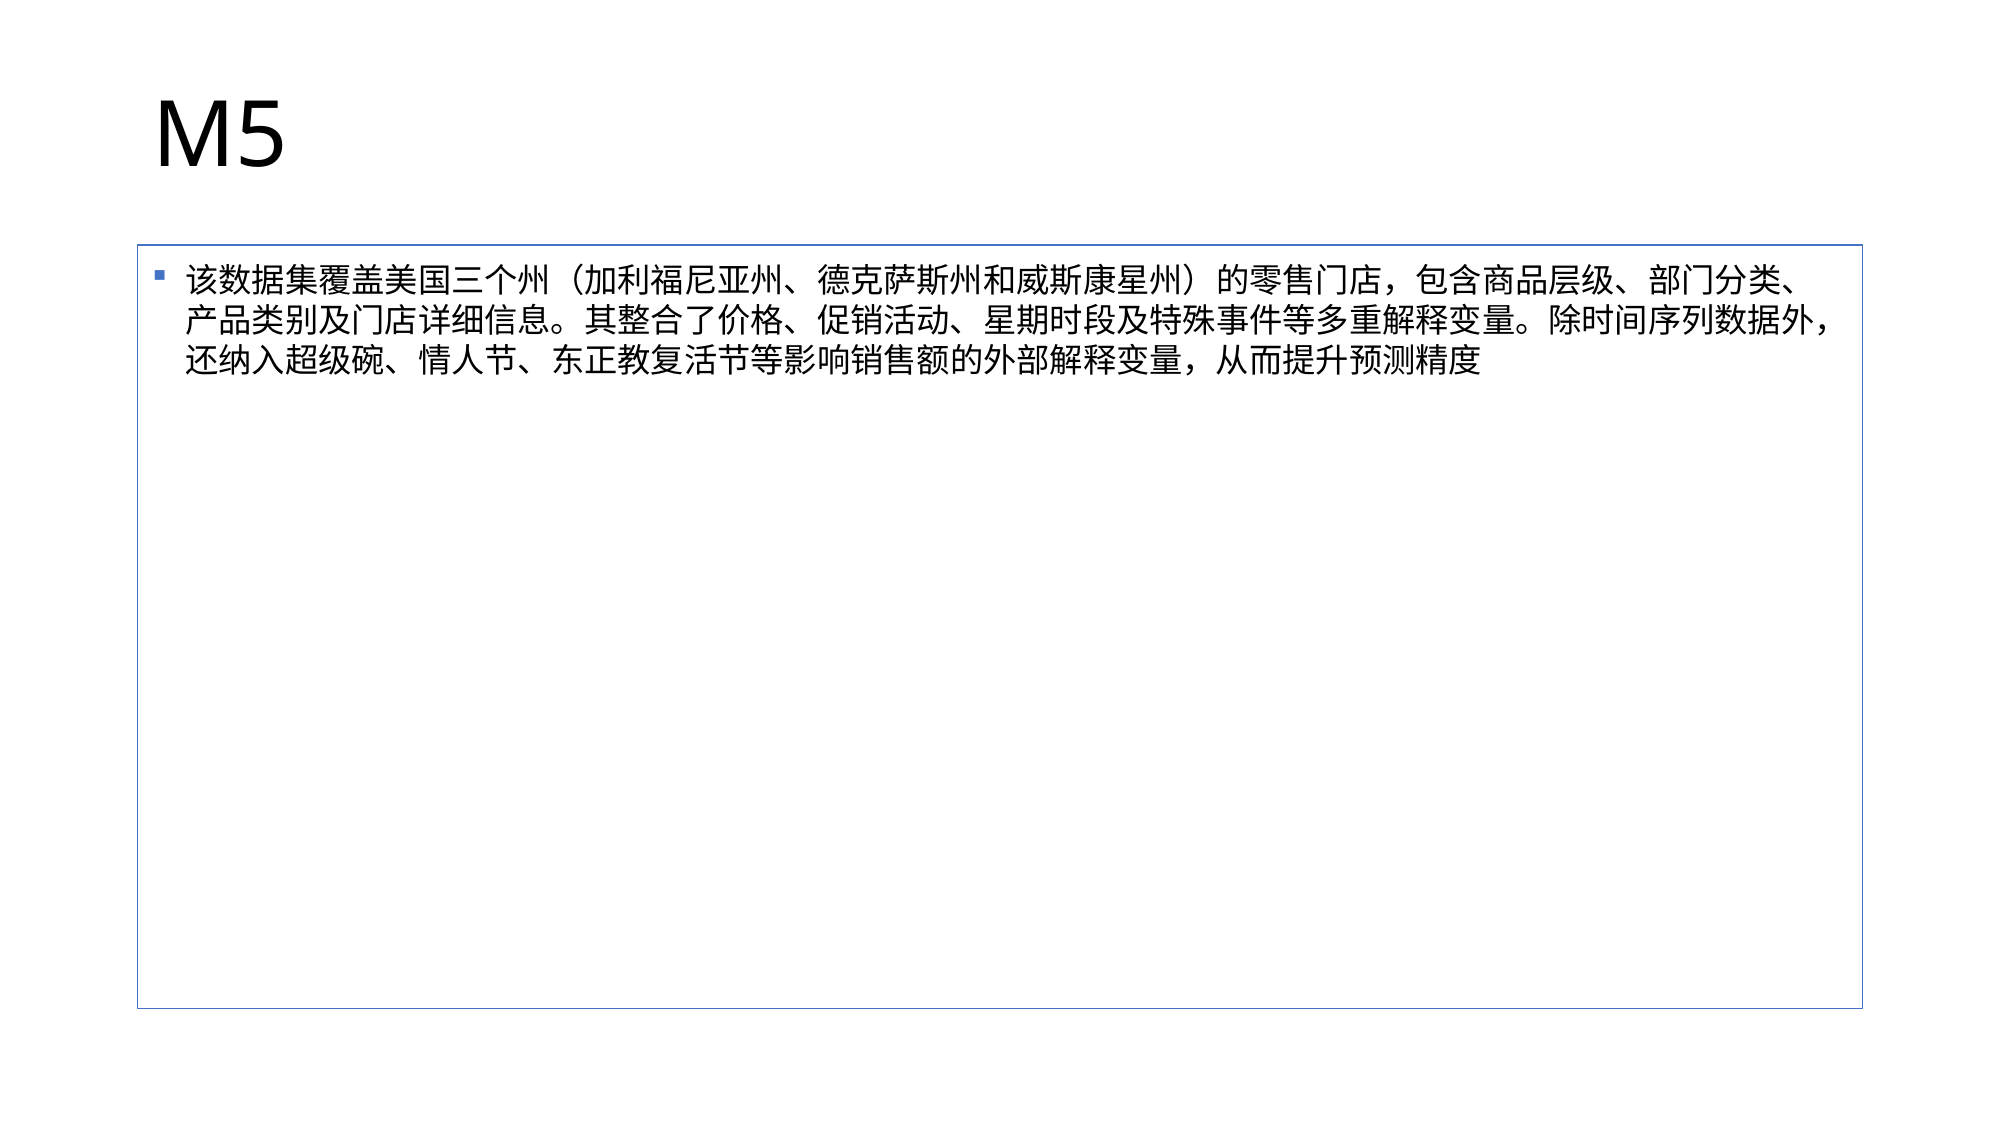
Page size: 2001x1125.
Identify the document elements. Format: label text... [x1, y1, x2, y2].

text_box 该数据集覆盖美国三个州（加利福尼亚州、德克萨斯州和威斯康星州）的零售门店，包含商品层级、部门分类、产品类别及门店详细信息。其整合了价格、促销活动、星期时段及特殊事件等多重解释变量。除时间序列数据外，还纳入超级碗、情人节、东正教复活节等影响销售额的外部解释变量，从而提升预测精度 [137, 244, 1863, 1009]
title M5 [137, 28, 1863, 244]
